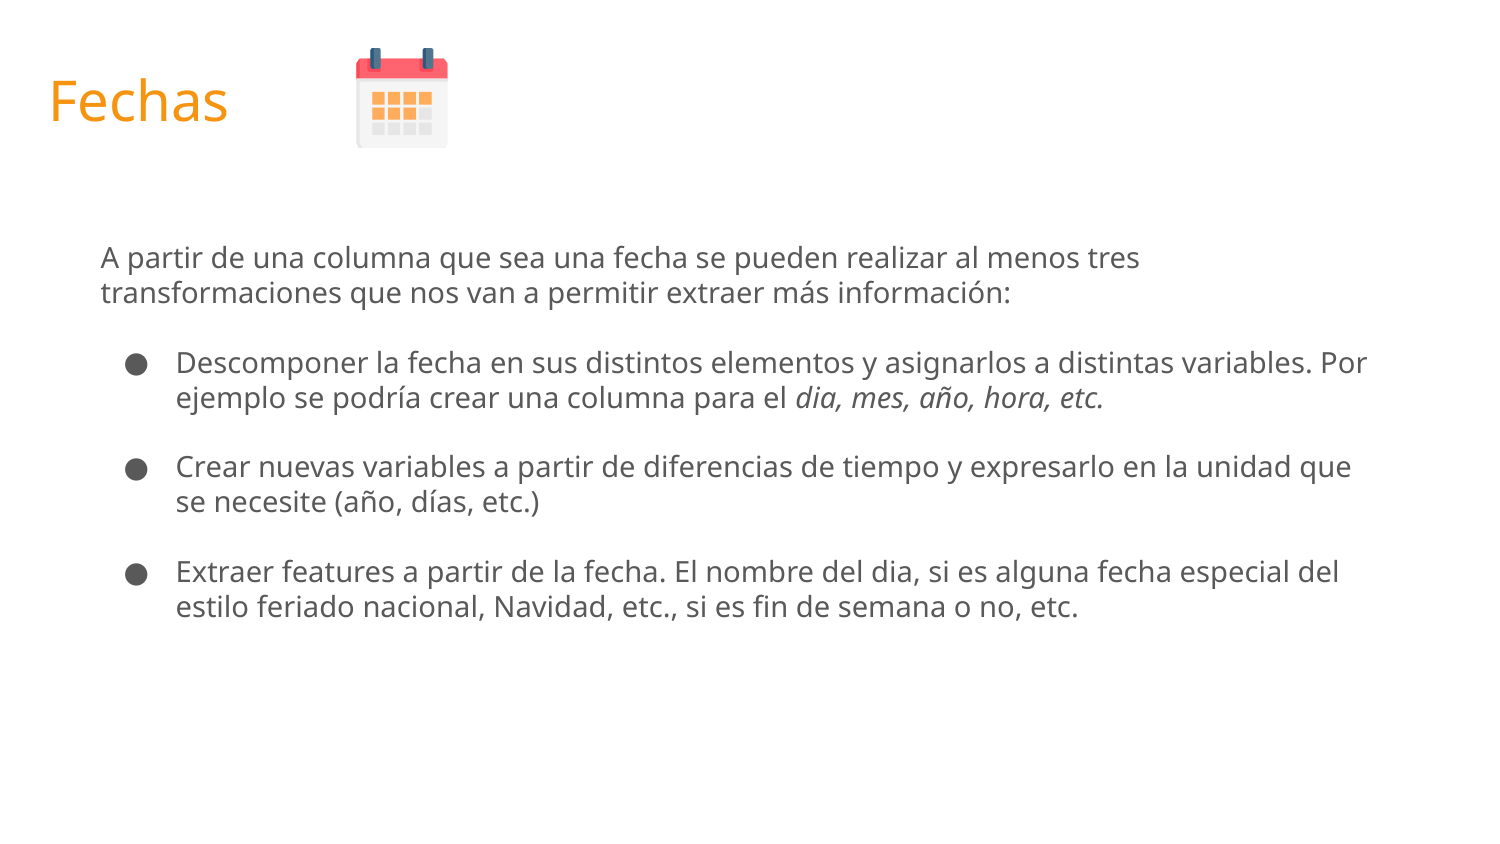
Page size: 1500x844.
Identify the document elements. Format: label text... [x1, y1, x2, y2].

picture [351, 48, 452, 149]
text_box A partir de una columna que sea una fecha se pueden realizar al menos tres transformaciones que nos van a permitir extraer más información: Descomponer la fecha en sus distintos elementos y asignarlos a distintas variables. Por ejemplo se podría crear una columna para el dia, mes, año, hora, etc. Crear nuevas variables a partir de diferencias de tiempo y expresarlo en la unidad que se necesite (año, días, etc.) Extraer features a partir de la fecha. El nombre del dia, si es alguna fecha especial del estilo feriado nacional, Navidad, etc., si es fin de semana o no, etc. [85, 224, 1393, 662]
text_box Fechas [33, 17, 1088, 148]
